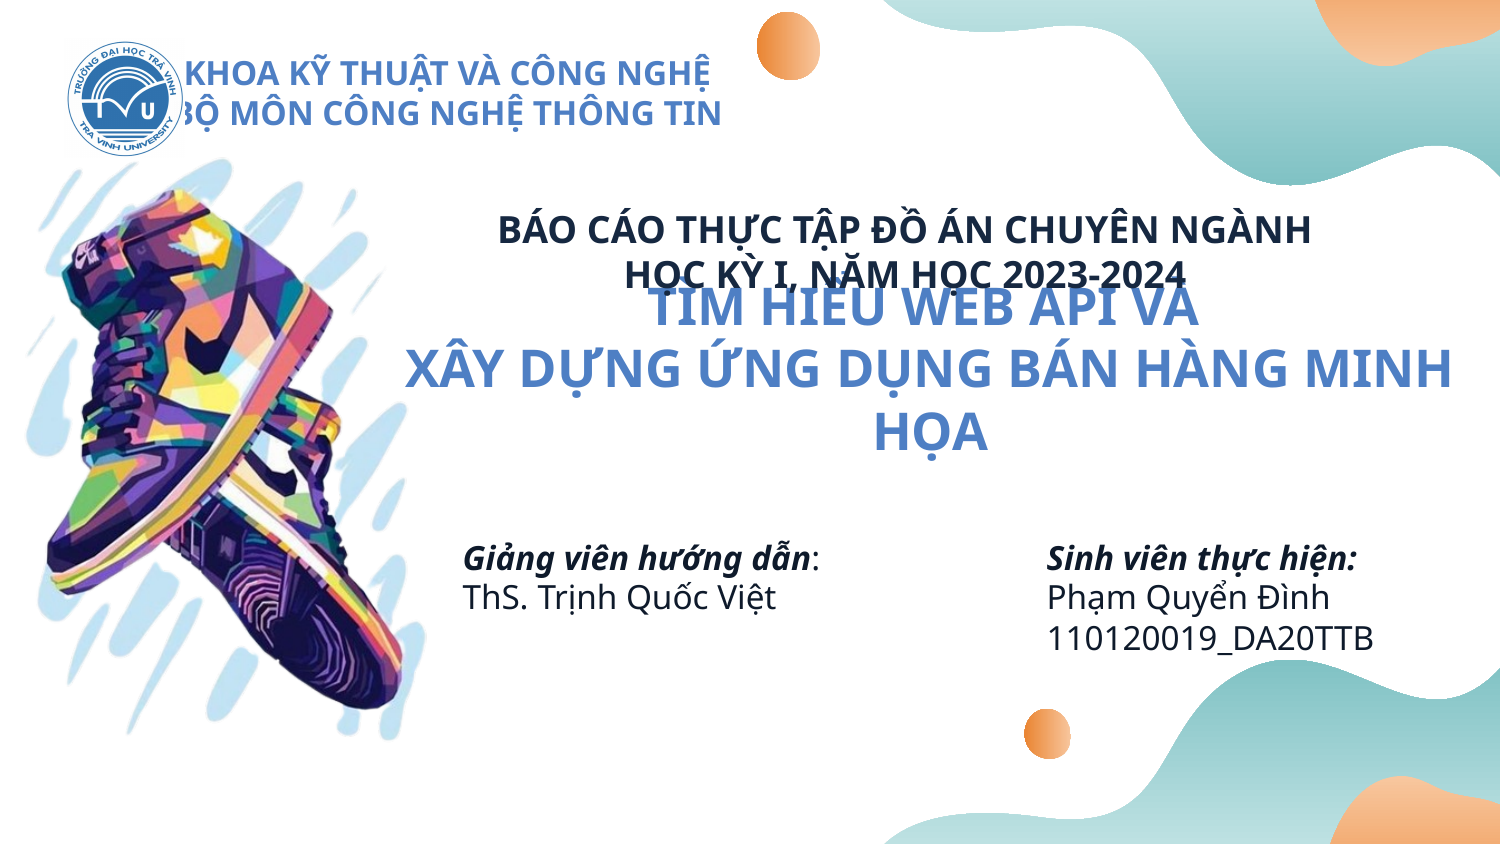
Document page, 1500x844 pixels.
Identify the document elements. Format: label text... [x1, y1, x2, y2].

picture [0, 37, 460, 780]
text_box Giảng viên hướng dẫn: ThS. Trịnh Quốc Việt [464, 501, 967, 760]
text_box KHOA KỸ THUẬT VÀ CÔNG NGHỆ BỘ MÔN CÔNG NGHỆ THÔNG TIN [0, 0, 993, 147]
text_box BÁO CÁO THỰC TẬP ĐỒ ÁN CHUYÊN NGÀNH HỌC KỲ I, NĂM HỌC 2023-2024 [464, 155, 1451, 311]
subtitle Sinh viên thực hiện: Phạm Quyển Đình 110120019_DA20TTB [1031, 501, 1500, 760]
title TÌM HIỂU WEB API VÀ XÂY DỰNG ỨNG DỤNG BÁN HÀNG MINH HỌA [464, 320, 1476, 476]
